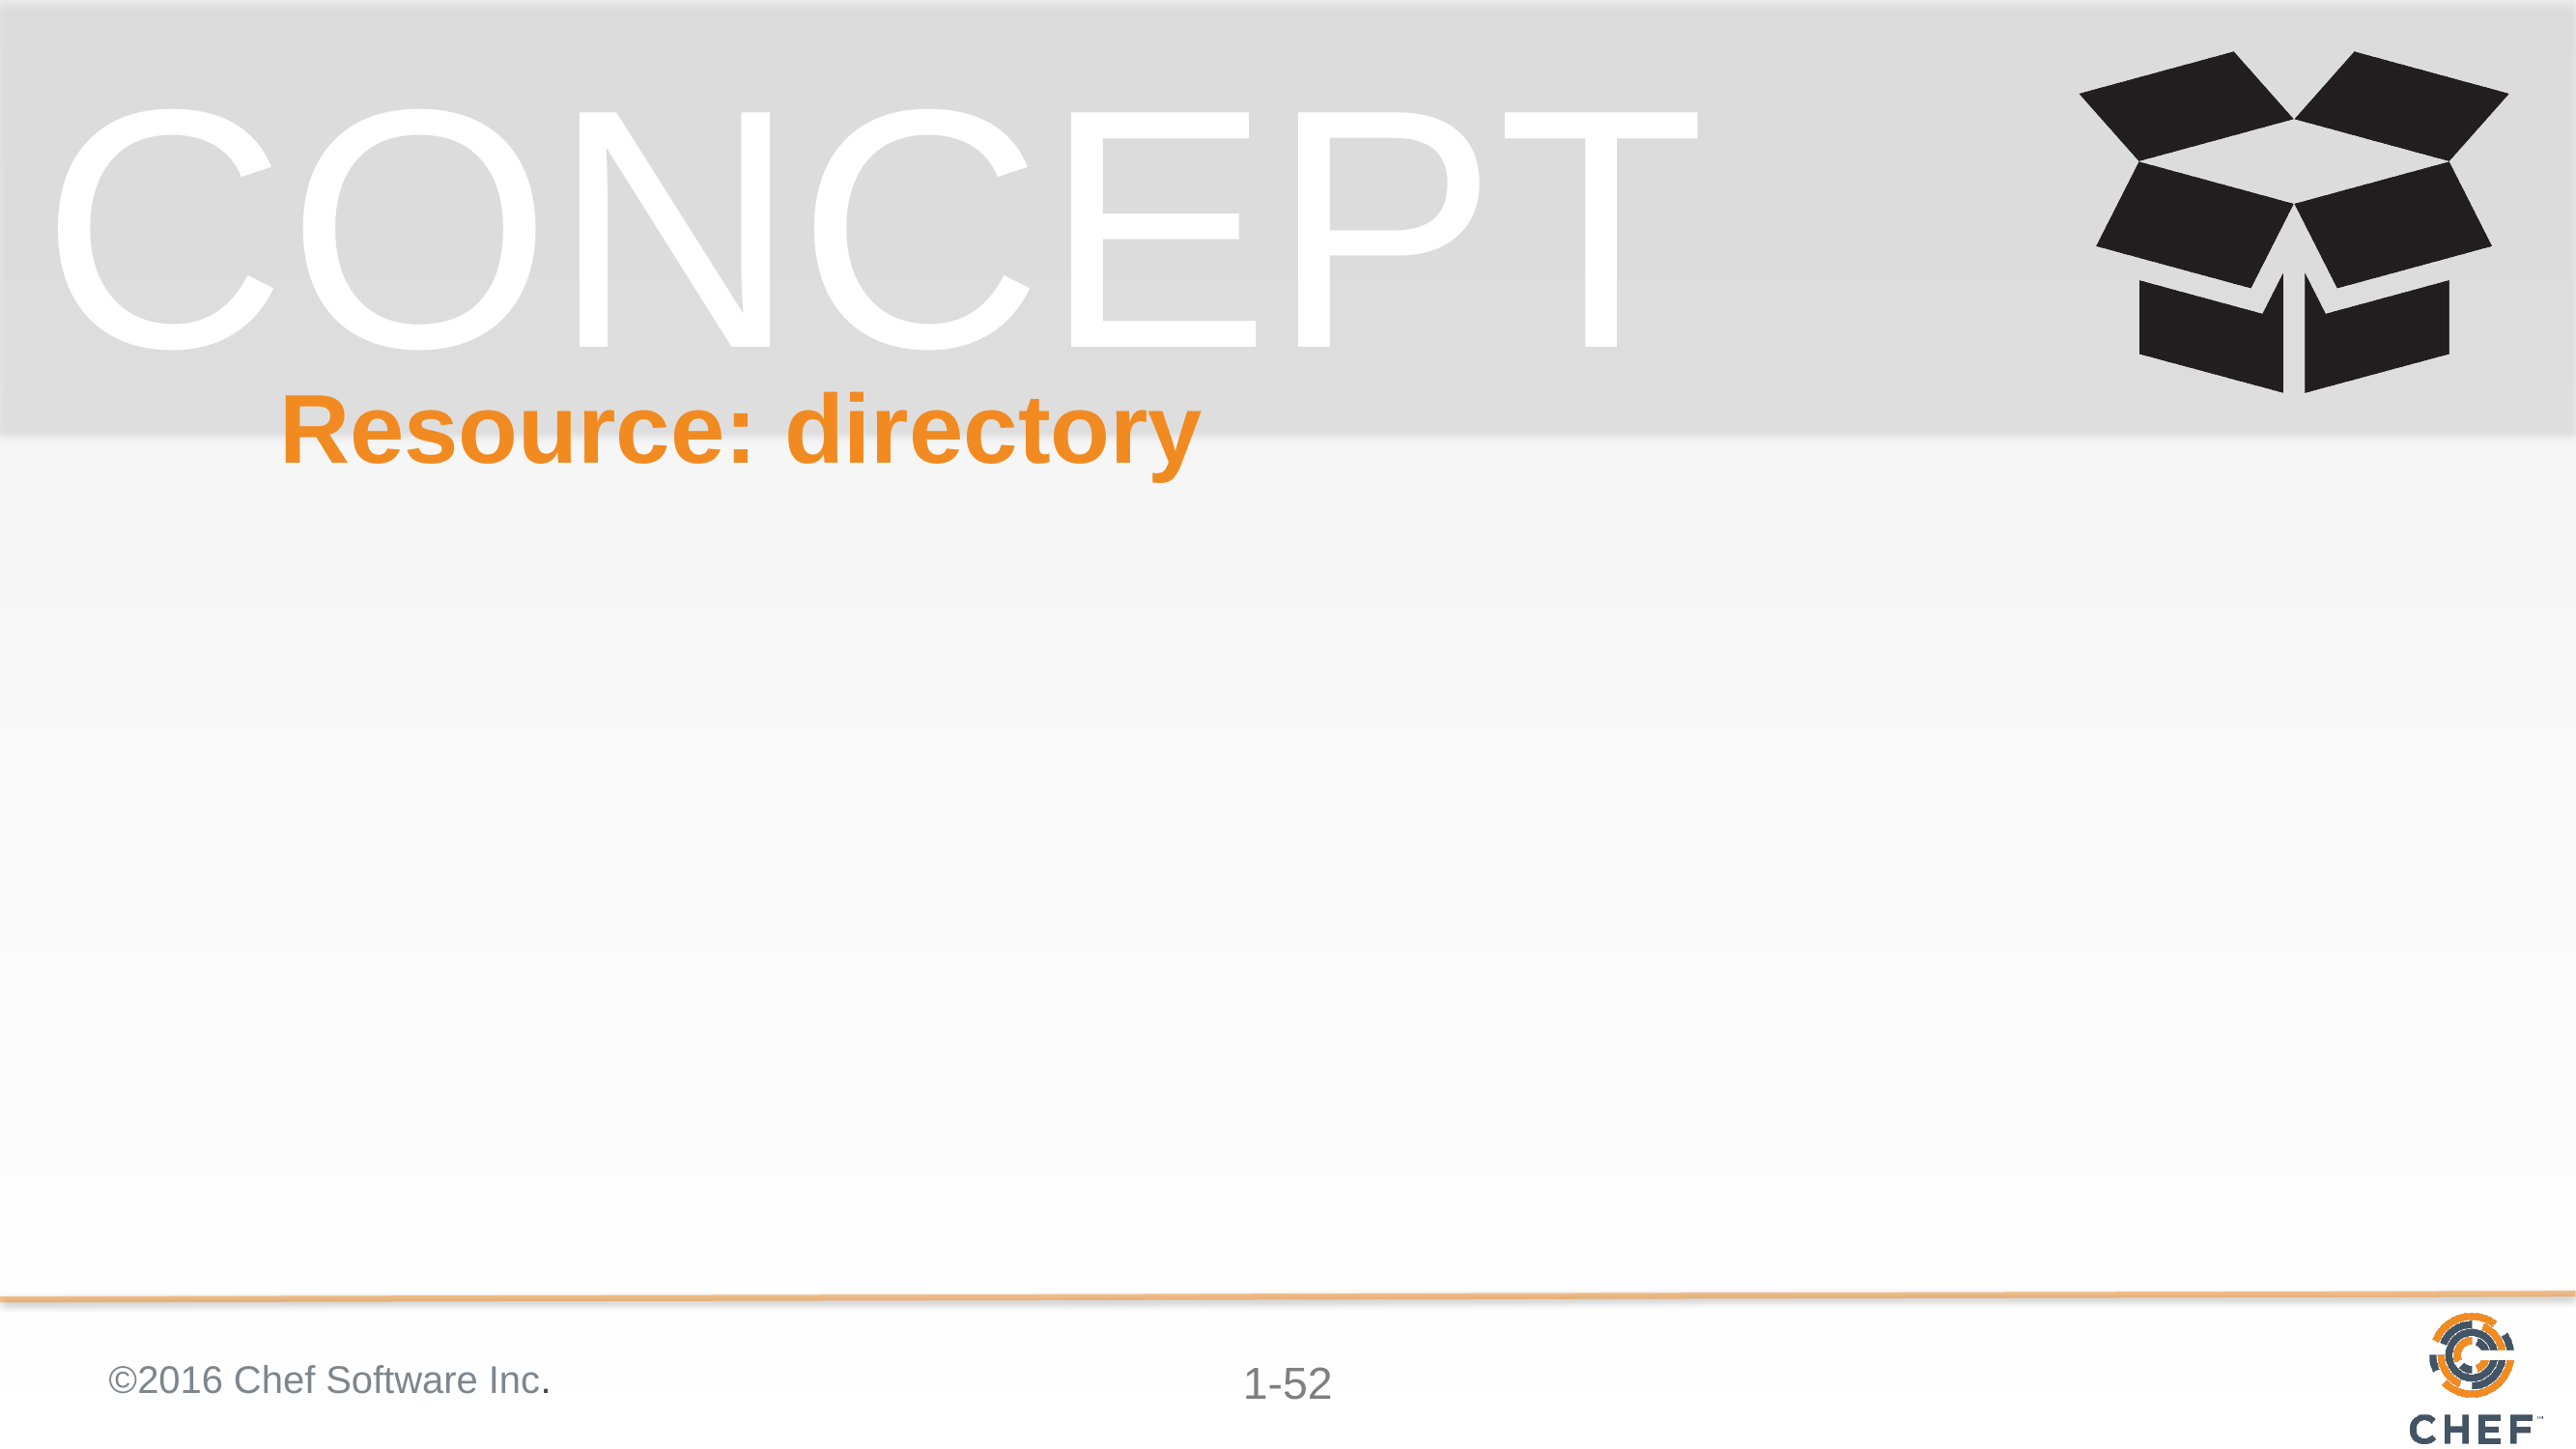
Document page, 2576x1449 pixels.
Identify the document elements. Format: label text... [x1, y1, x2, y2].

title Resource: directory [265, 363, 2217, 499]
picture [2399, 1297, 2551, 1449]
picture [2079, 51, 2509, 399]
